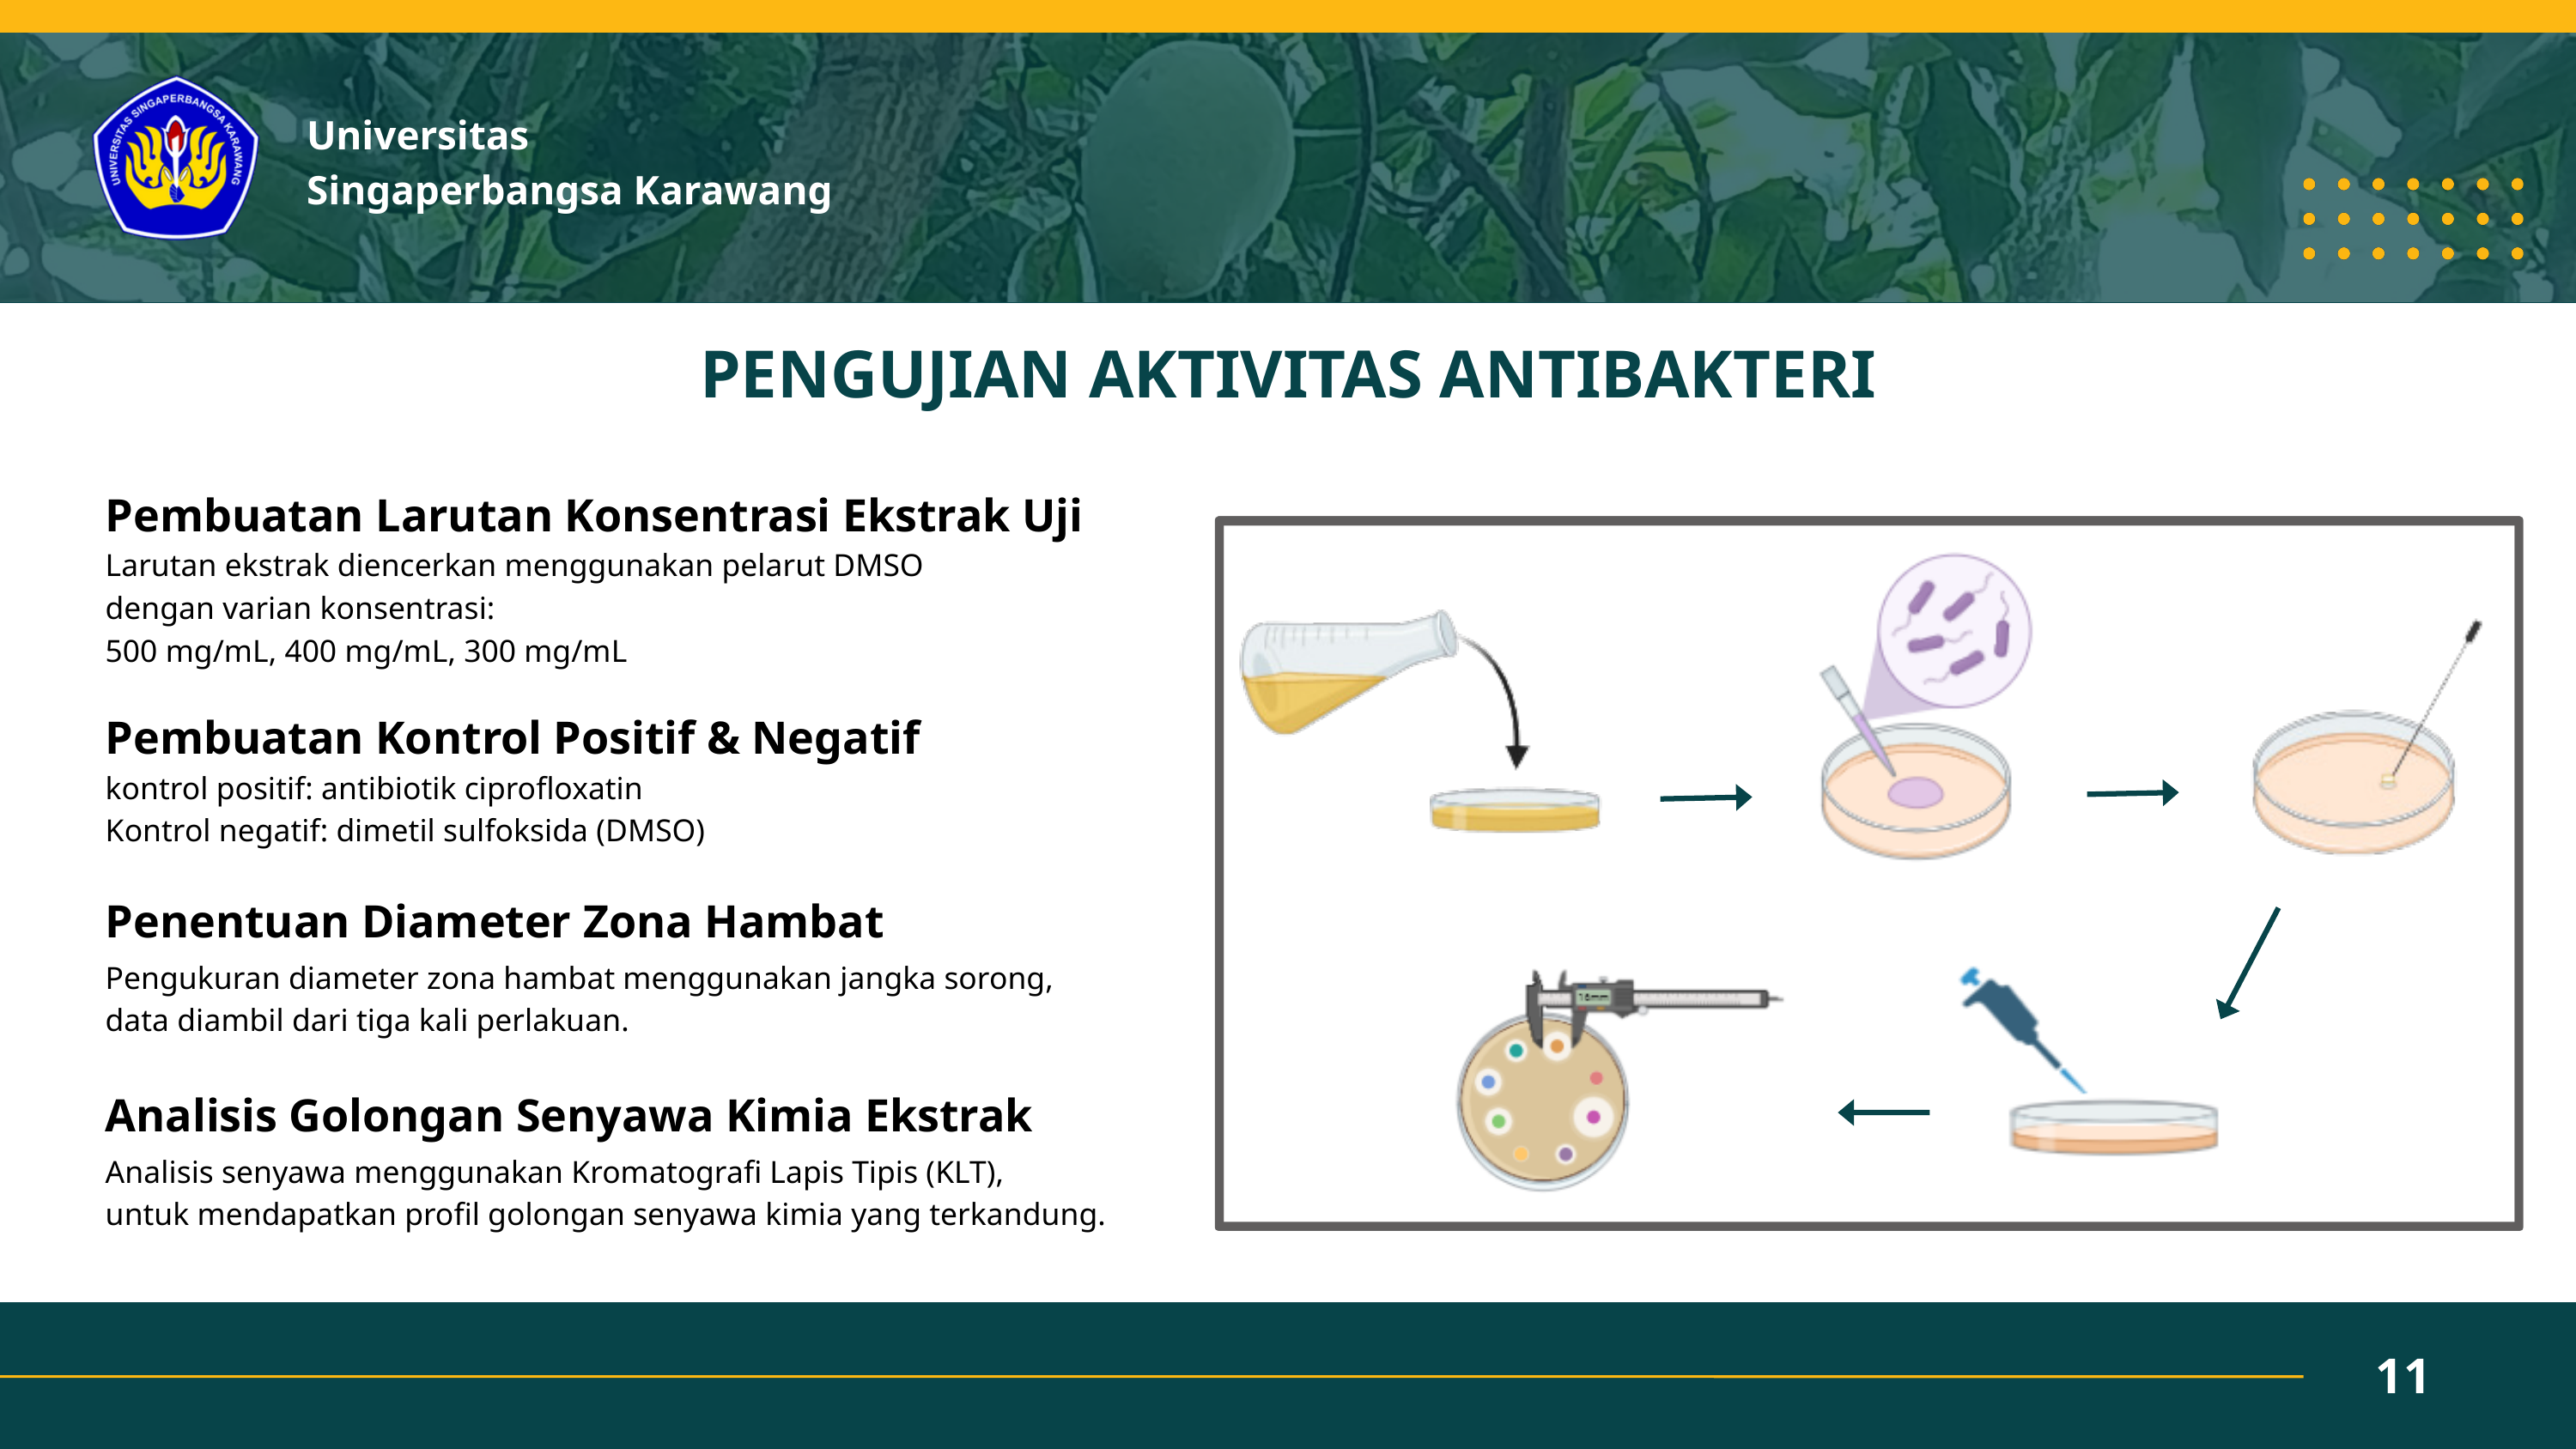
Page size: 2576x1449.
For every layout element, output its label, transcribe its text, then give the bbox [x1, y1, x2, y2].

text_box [0, 1301, 2576, 1449]
text_box Analisis Golongan Senyawa Kimia Ekstrak [105, 1077, 1109, 1141]
text_box [2087, 783, 2179, 802]
text_box [1660, 788, 1753, 807]
text_box [1214, 599, 1643, 850]
text_box Pengukuran diameter zona hambat menggunakan jangka sorong, data diambil dari tiga kali perlakuan. [105, 952, 1140, 1038]
text_box [1838, 1103, 1930, 1122]
text_box [1421, 943, 1803, 1218]
text_box [1741, 538, 2097, 890]
text_box Analisis senyawa menggunakan Kromatografi Lapis Tipis (KLT), untuk mendapatkan profil golongan senyawa kimia yang terkandung. [105, 1146, 1175, 1232]
text_box [1909, 910, 2297, 1173]
text_box Pembuatan Larutan Konsentrasi Ekstrak Uji [105, 478, 1140, 541]
text_box [1214, 516, 2524, 1231]
text_box kontrol positif: antibiotik ciprofloxatin Kontrol negatif: dimetil sulfoksida (DMSO) [105, 763, 960, 848]
text_box Pembuatan Kontrol Positif & Negatif [105, 700, 1014, 763]
text_box Penentuan Diameter Zona Hambat [105, 883, 1014, 947]
text_box [2195, 599, 2524, 870]
text_box [2217, 907, 2279, 1020]
text_box Larutan ekstrak diencerkan menggunakan pelarut DMSO dengan varian konsentrasi: 500 mg/mL, 400 mg/mL, 300 mg/mL [105, 541, 1067, 669]
text_box PENGUJIAN AKTIVITAS ANTIBAKTERI [601, 342, 1975, 411]
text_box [0, 0, 2576, 304]
